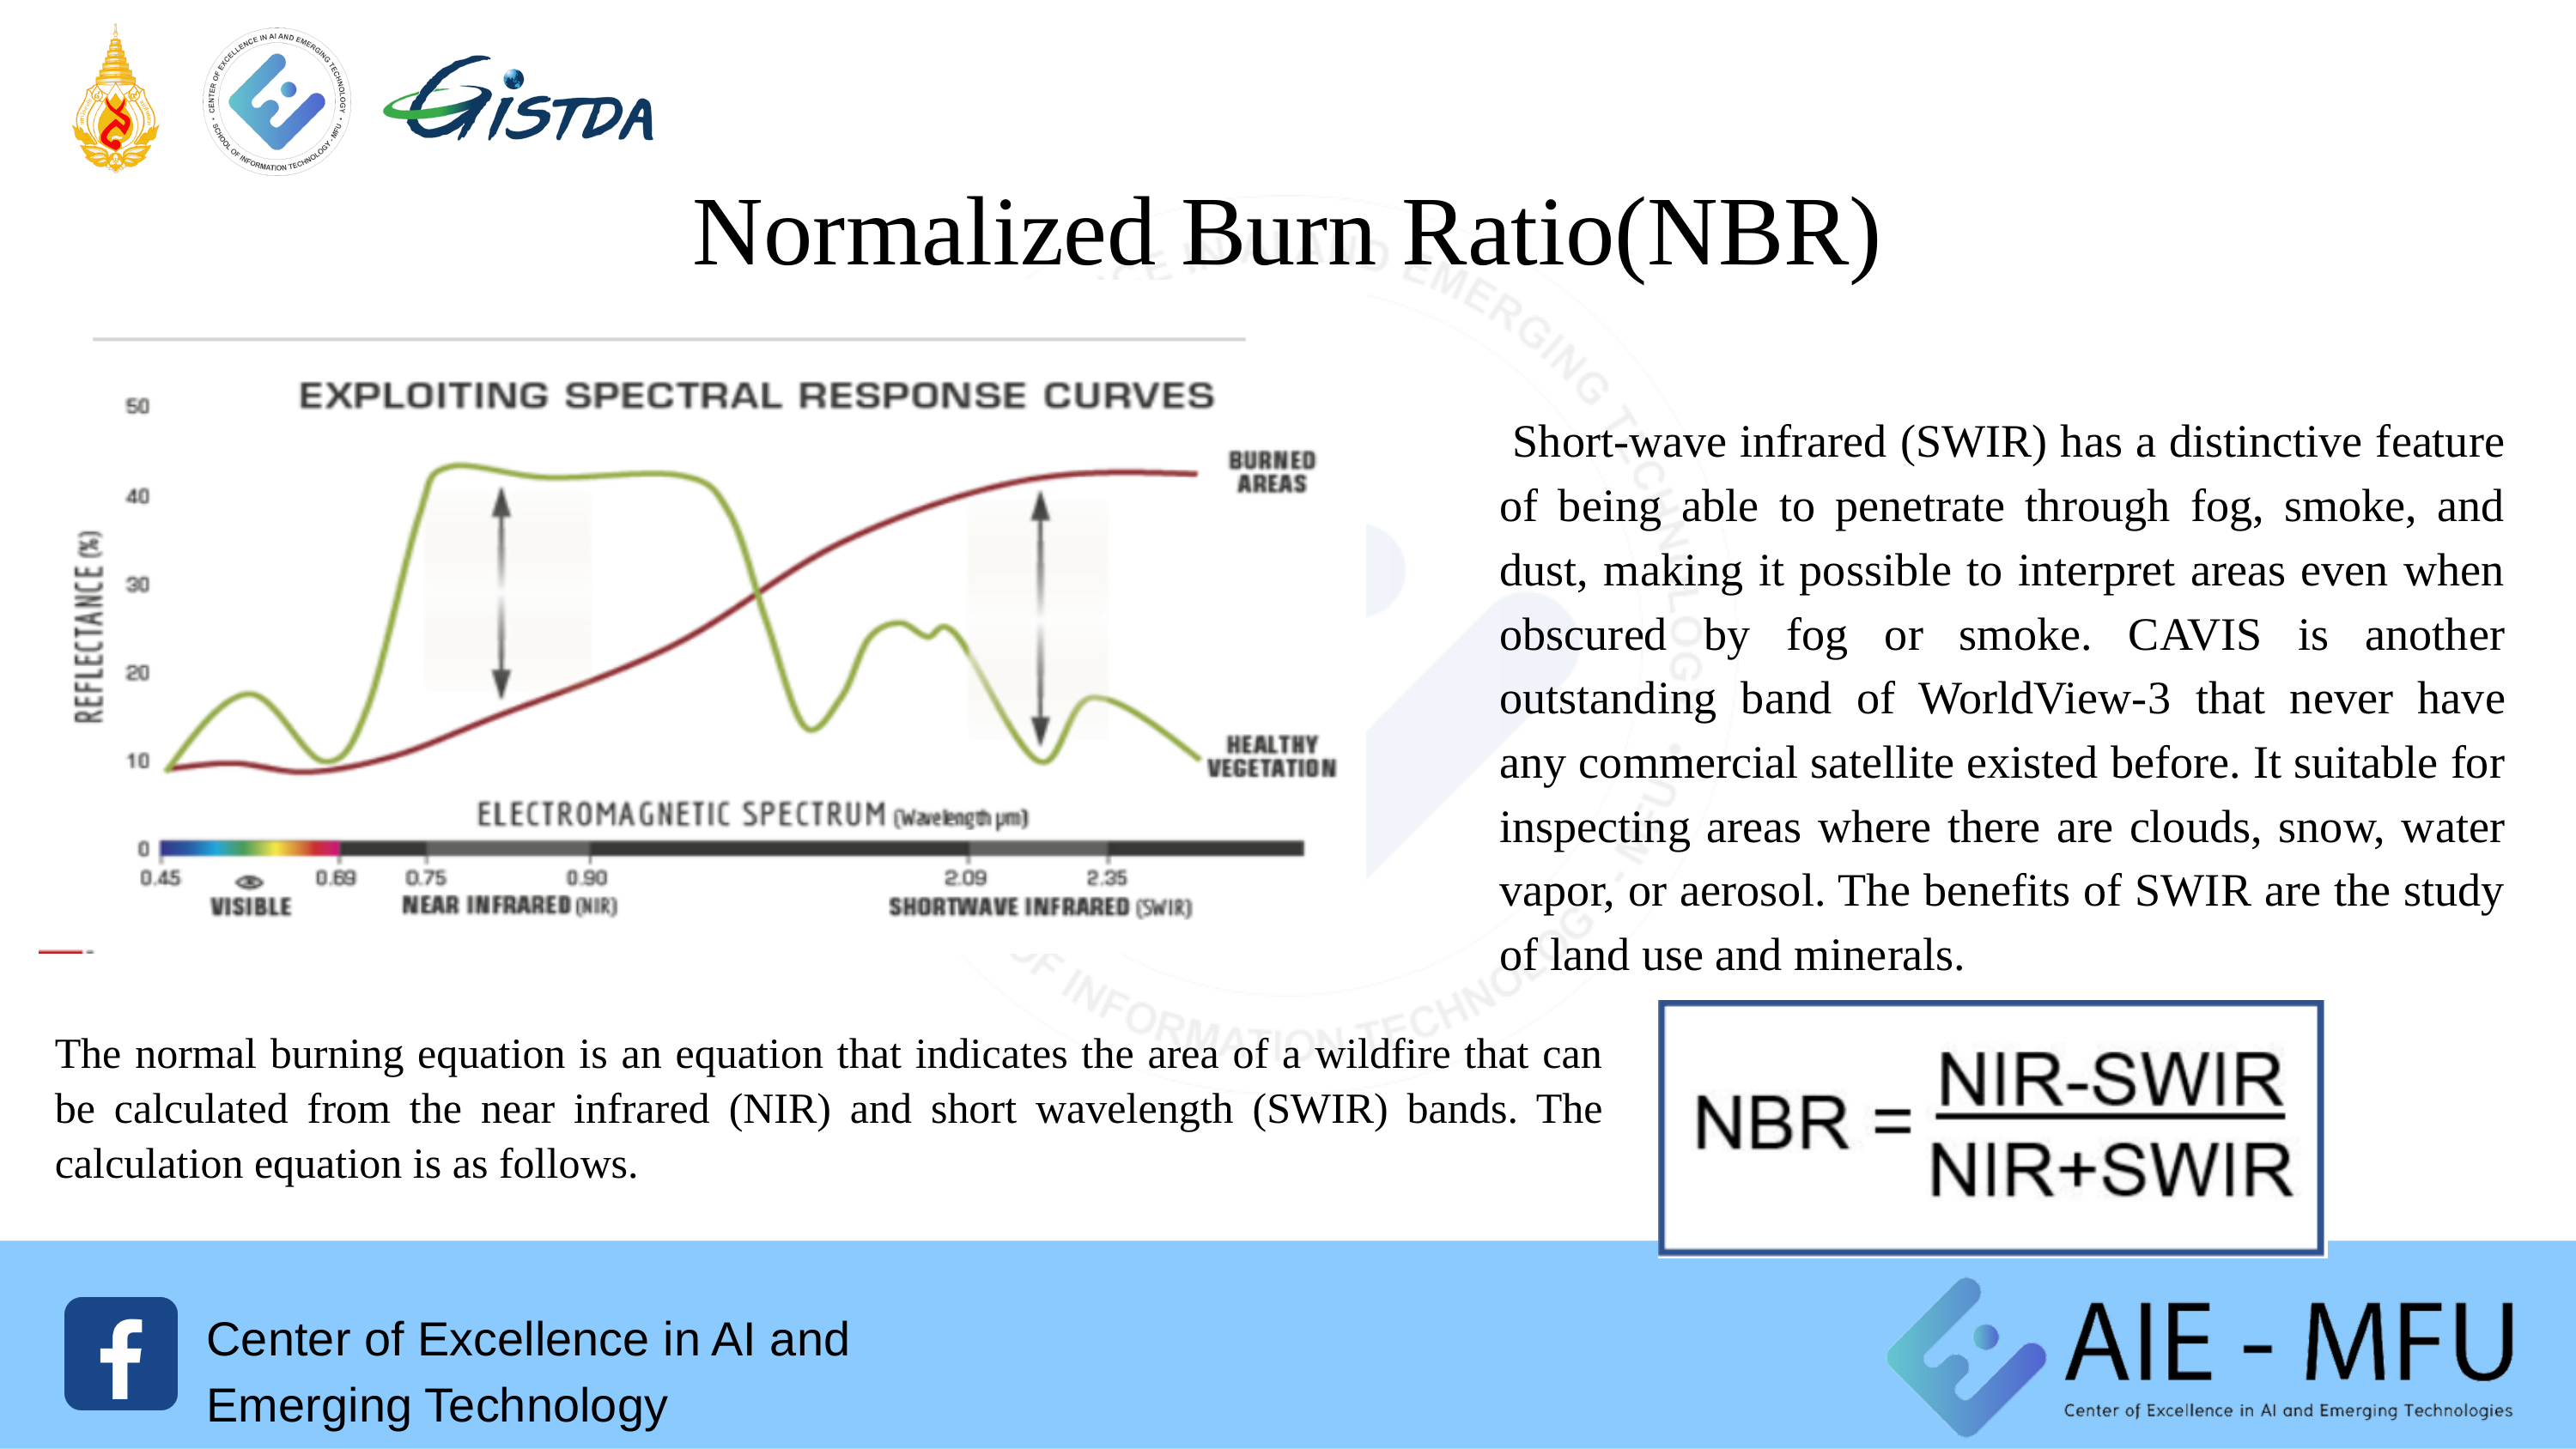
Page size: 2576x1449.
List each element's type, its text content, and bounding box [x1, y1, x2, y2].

picture [364, 10, 671, 185]
picture [39, 195, 2328, 1259]
text_box The normal burning equation is an equation that indicates the area of a wildfire that can be calculated from the near infrared (NIR) and short wavelength (SWIR) bands. The calculation equation is as follows. [54, 1021, 1604, 1187]
text_box Normalized Burn Ratio(NBR) [308, 149, 2268, 285]
text_box Short-wave infrared (SWIR) has a distinctive feature of being able to penetrate through fog, smoke, and dust, making it possible to interpret areas even when obscured by fog or smoke. CAVIS is another outstanding band of WorldView-3 that never have any commercial satellite existed before. It suitable for inspecting areas where there are clouds, snow, water vapor, or aerosol. The benefits of SWIR are the study of land use and minerals. [1743, 403, 2506, 1045]
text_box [39, 20, 351, 176]
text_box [0, 1224, 2576, 1449]
